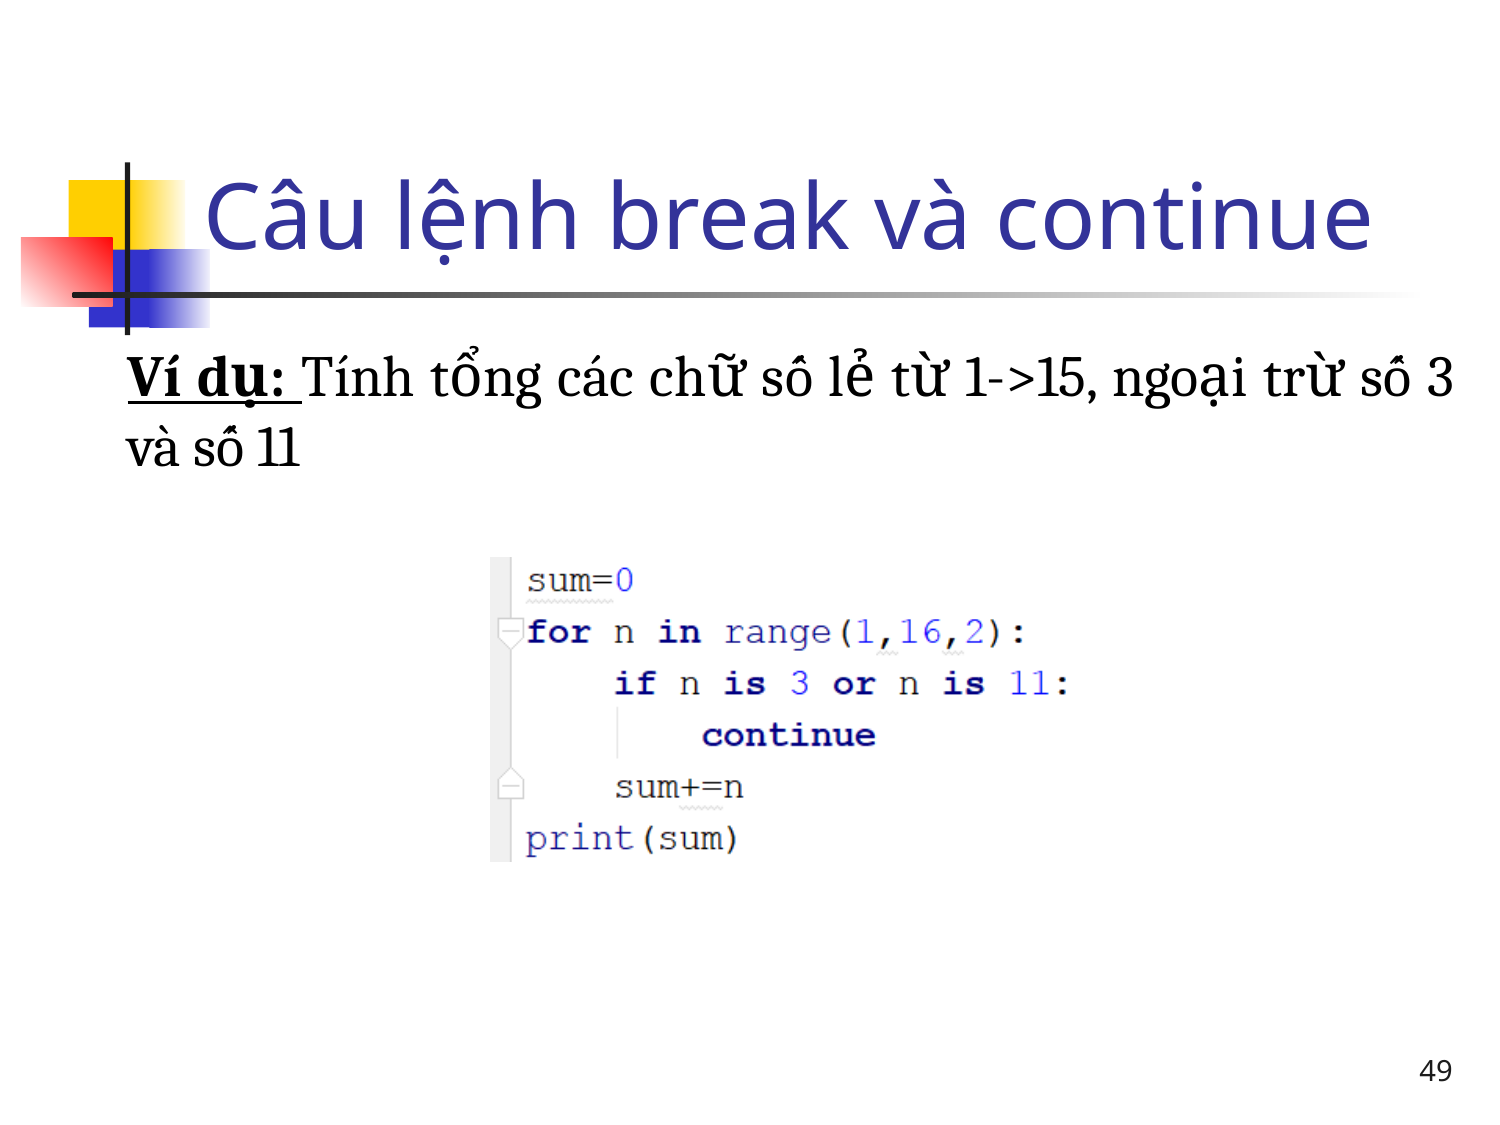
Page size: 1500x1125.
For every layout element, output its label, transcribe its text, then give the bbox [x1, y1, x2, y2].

title Câu lệnh break và continue [188, 35, 1468, 275]
list Ví dụ: Tính tổng các chữ số lẻ từ 1->15, ngoại trừ số 3 và số 11 [112, 331, 1469, 1006]
slide_number 49 [1154, 1023, 1468, 1100]
picture [490, 556, 1091, 863]
